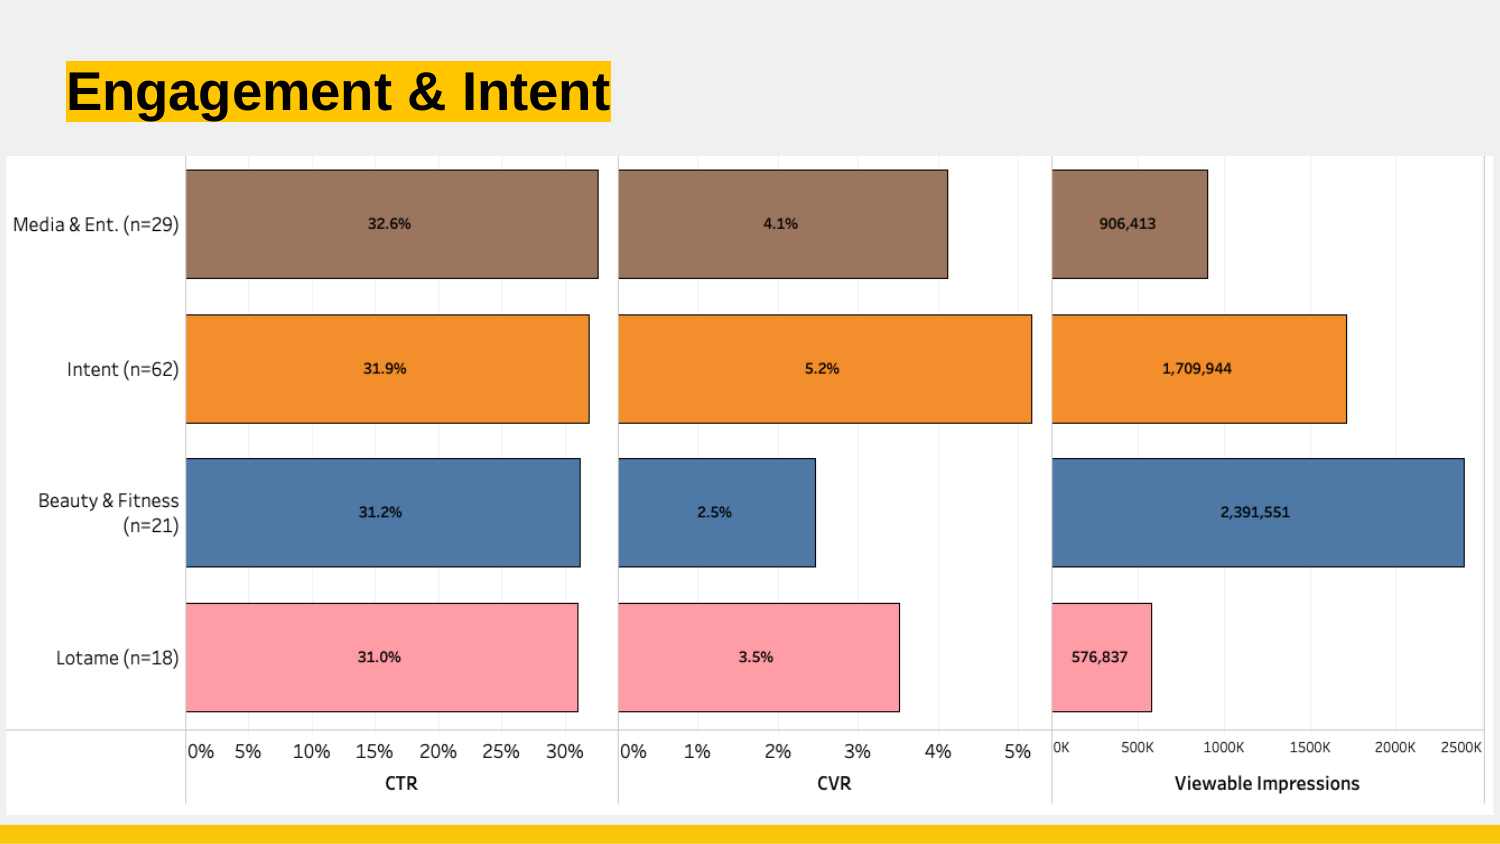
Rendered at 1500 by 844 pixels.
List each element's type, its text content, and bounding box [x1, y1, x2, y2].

text_box [0, 824, 1500, 844]
picture [6, 156, 1494, 815]
title Engagement & Intent [51, 40, 1449, 154]
